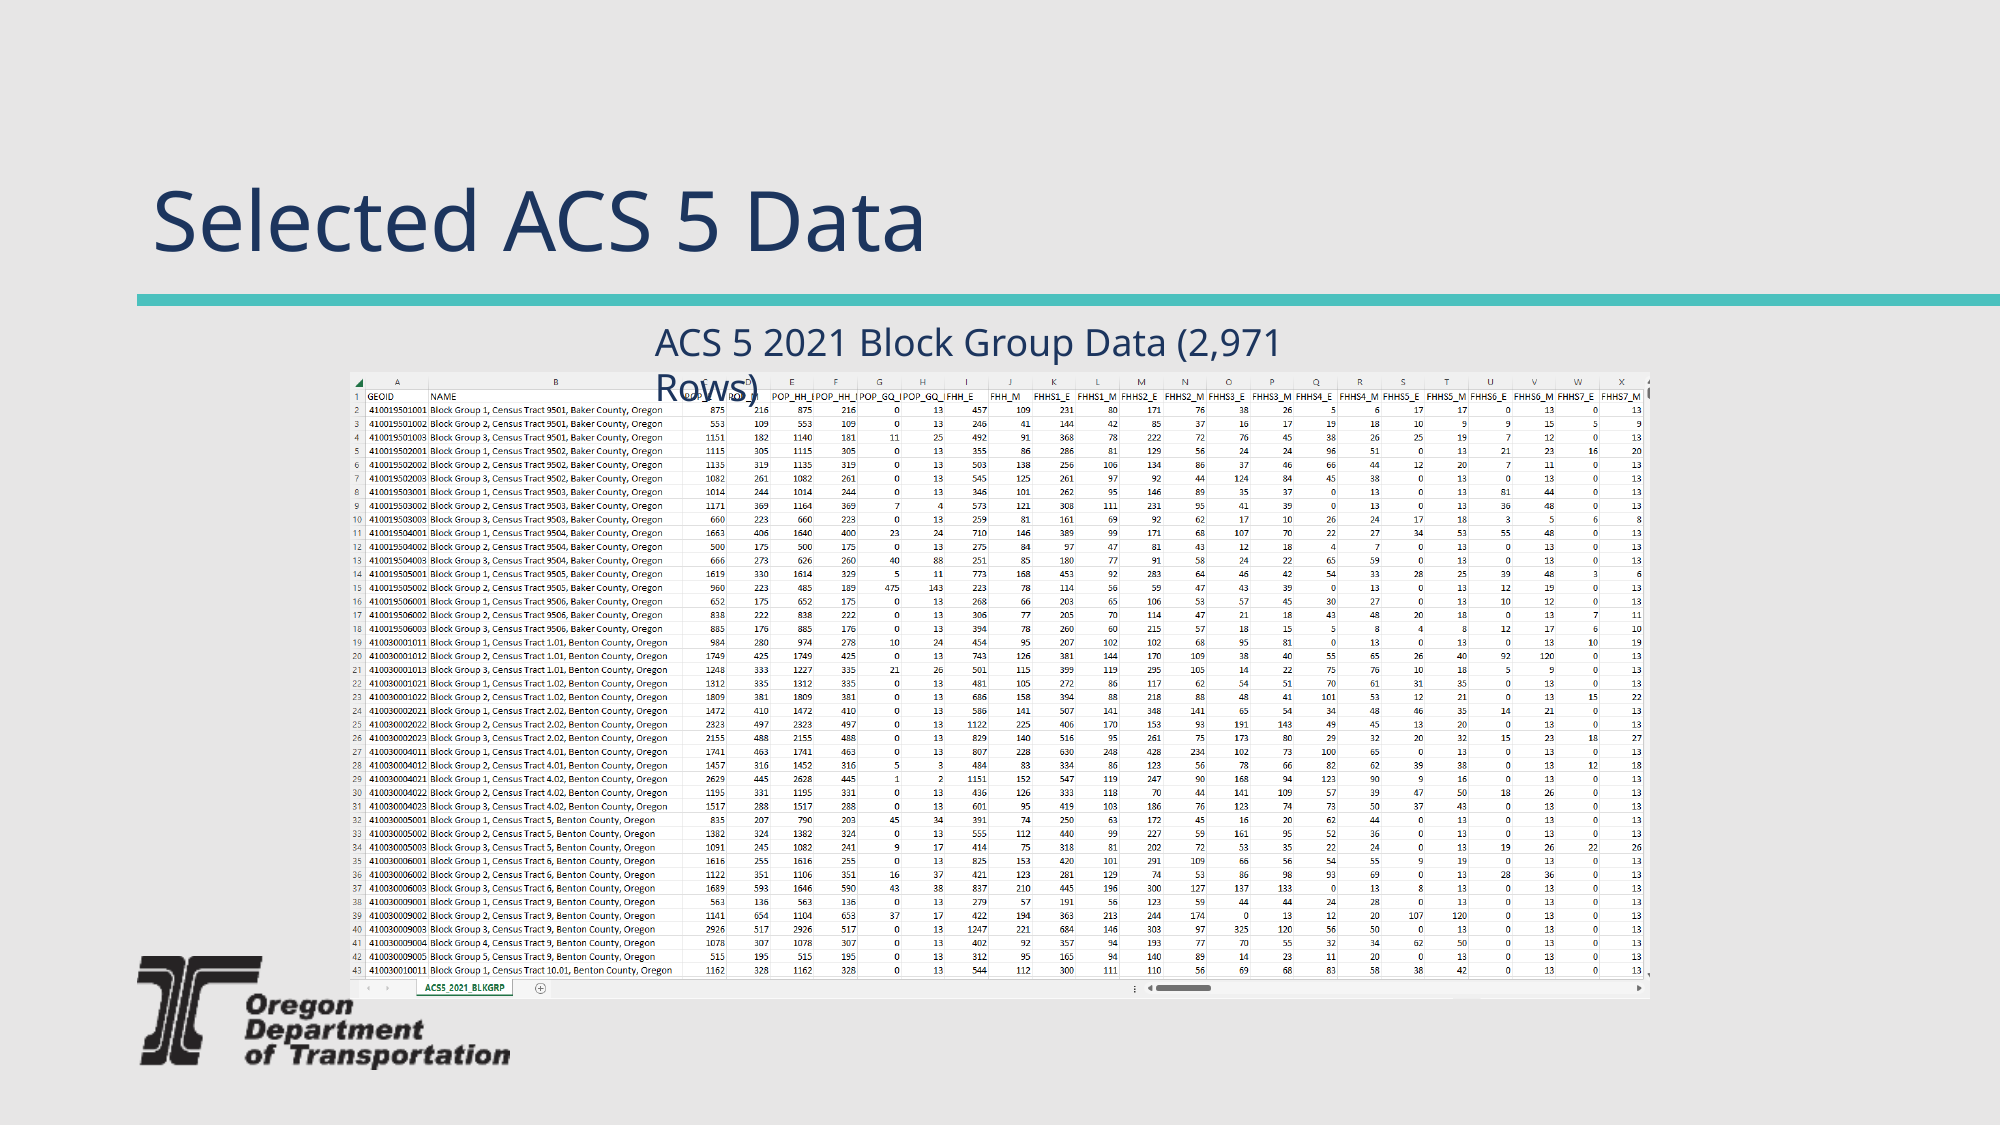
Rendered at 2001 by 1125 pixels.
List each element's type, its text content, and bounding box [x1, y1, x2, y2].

title Selected ACS 5 Data [137, 59, 1863, 278]
picture [137, 956, 510, 1070]
text_box ACS 5 2021 Block Group Data (2,971 Rows) [640, 311, 1403, 372]
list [350, 372, 1650, 999]
